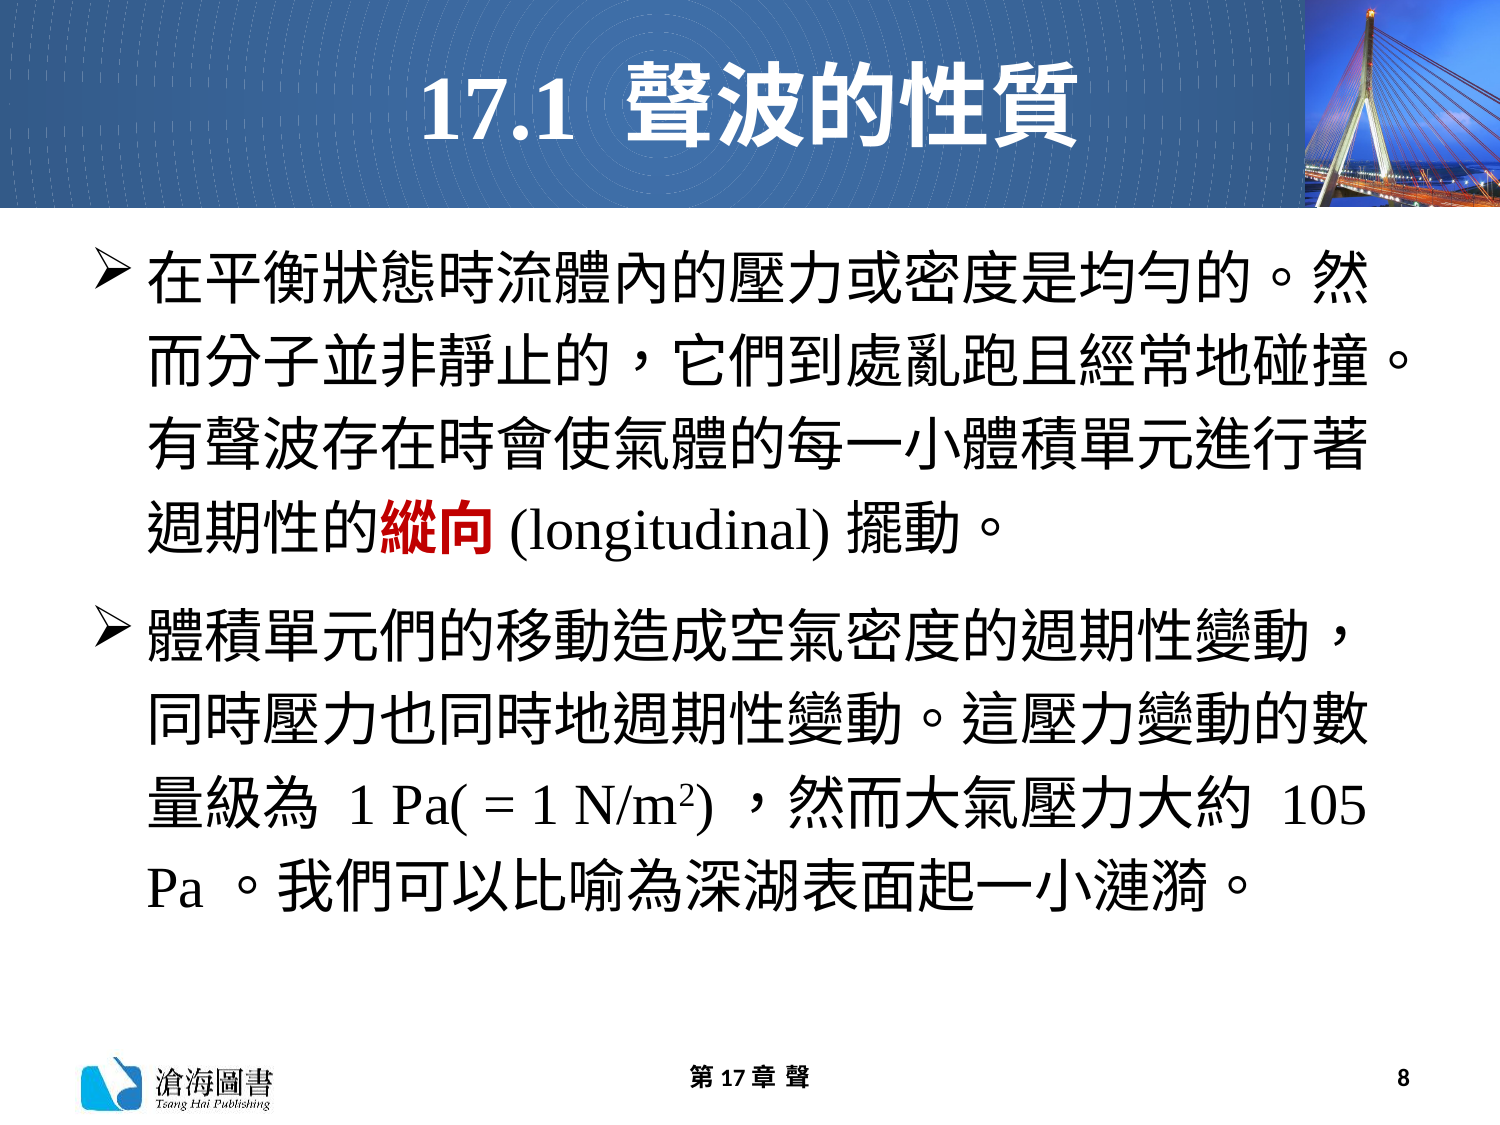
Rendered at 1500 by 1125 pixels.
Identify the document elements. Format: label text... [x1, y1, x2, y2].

footer 第17章 聲 [512, 1046, 988, 1107]
list 在平衡狀態時流體內的壓力或密度是均勻的。然而分子並非靜止的，它們到處亂跑且經常地碰撞。有聲波存在時會使氣體的每一小體積單元進行著週期性的縱向(longitudinal)擺動。 體積單元們的移動造成空氣密度的週期性變動，同時壓力也同時地週期性變動。這壓力變動的數量級為 1 Pa( = 1 N/m2)，然而大氣壓力大約 105 Pa。我們可以比喻為深湖表面起一小漣漪。 [75, 219, 1425, 1043]
picture [1305, 0, 1500, 207]
slide_number 8 [1074, 1046, 1425, 1107]
picture [75, 1049, 274, 1118]
title 17.1 聲波的性質 [75, 21, 1425, 185]
